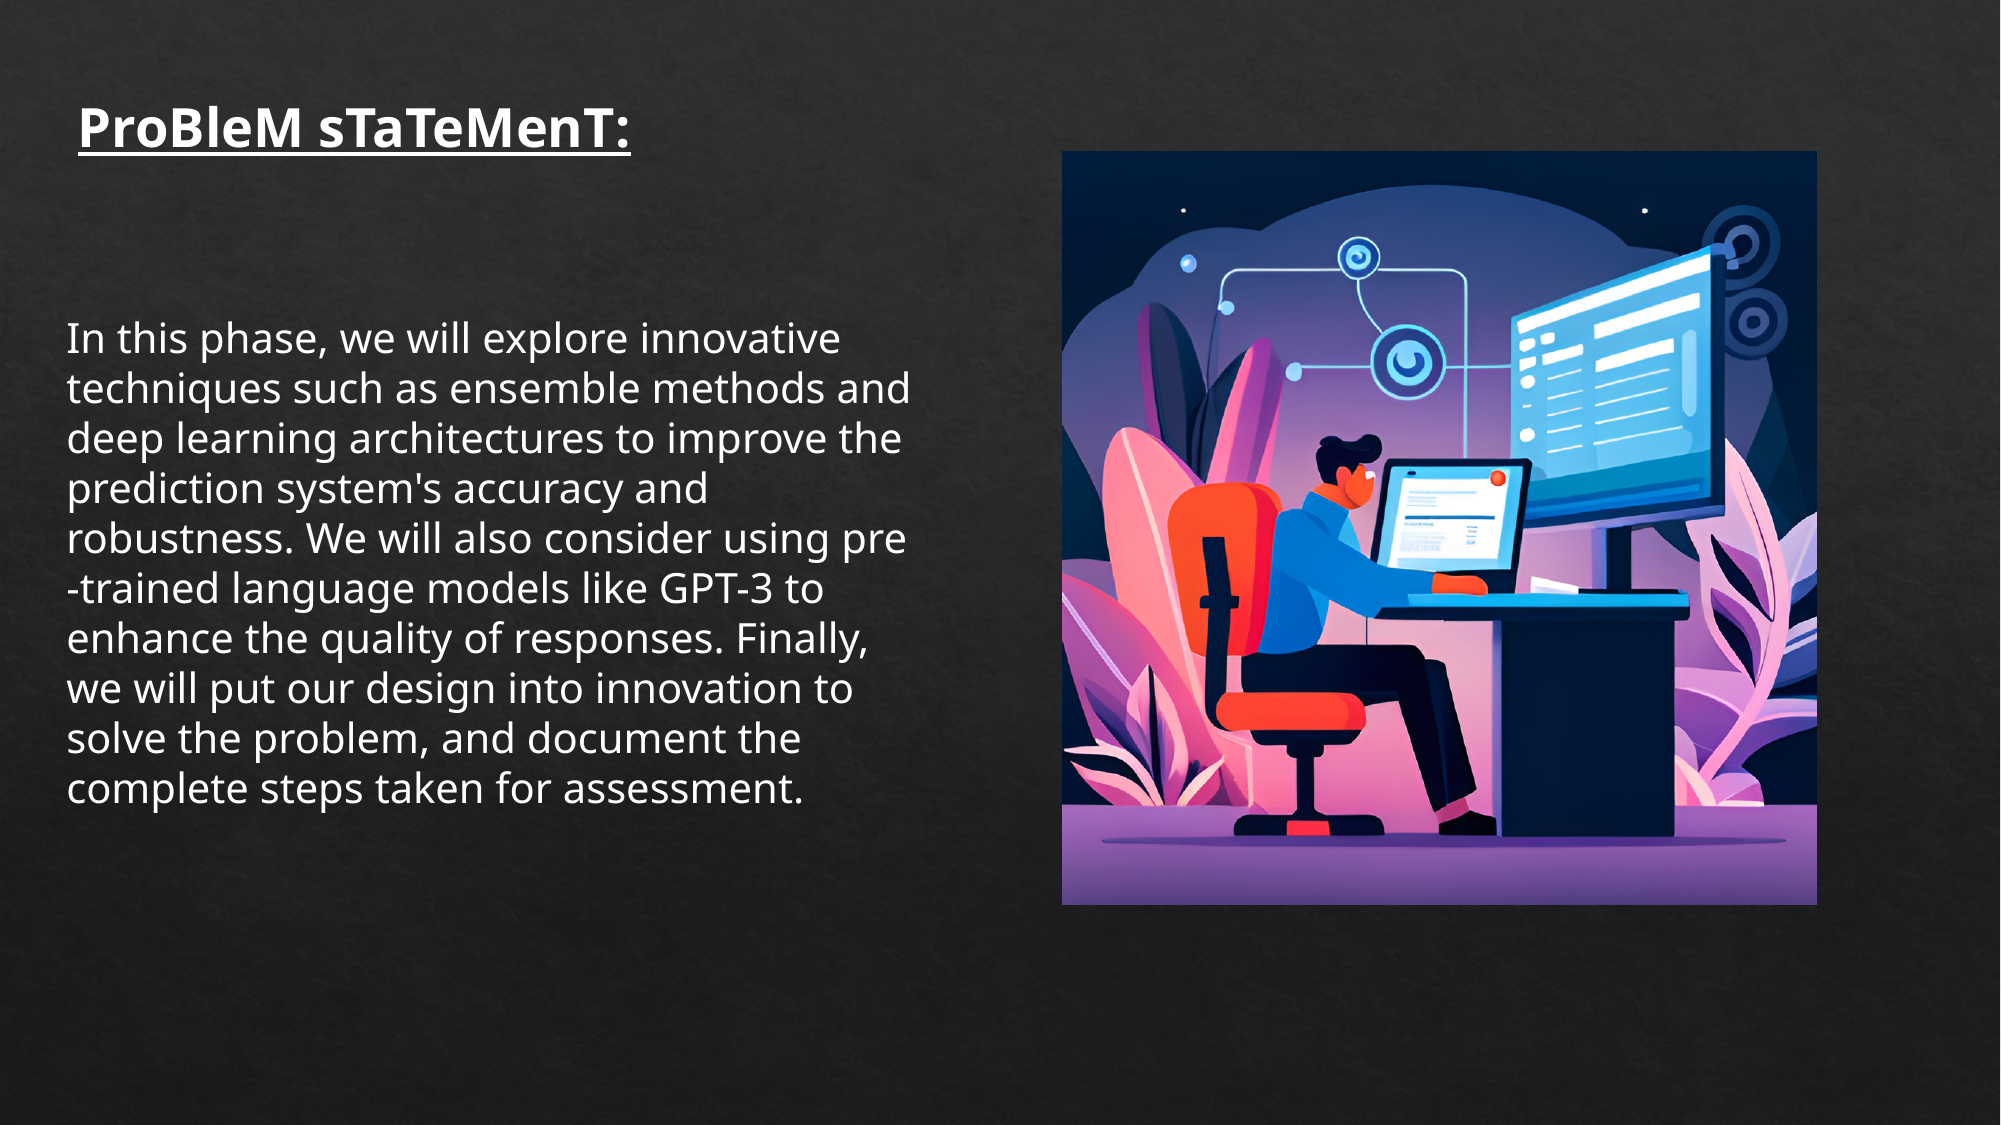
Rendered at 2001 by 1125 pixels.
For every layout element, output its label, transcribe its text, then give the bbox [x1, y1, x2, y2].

picture [1062, 150, 1817, 906]
text_box ProBleM sTaTeMenT: [77, 98, 673, 159]
text_box In this phase, we will explore innovative techniques such as ensemble methods and deep learning architectures to improve the prediction system's accuracy and robustness. We will also consider using pre -trained language models like GPT-3 to enhance the quality of responses. Finally, we will put our design into innovation to solve the problem, and document the complete steps taken for assessment. [66, 320, 961, 813]
